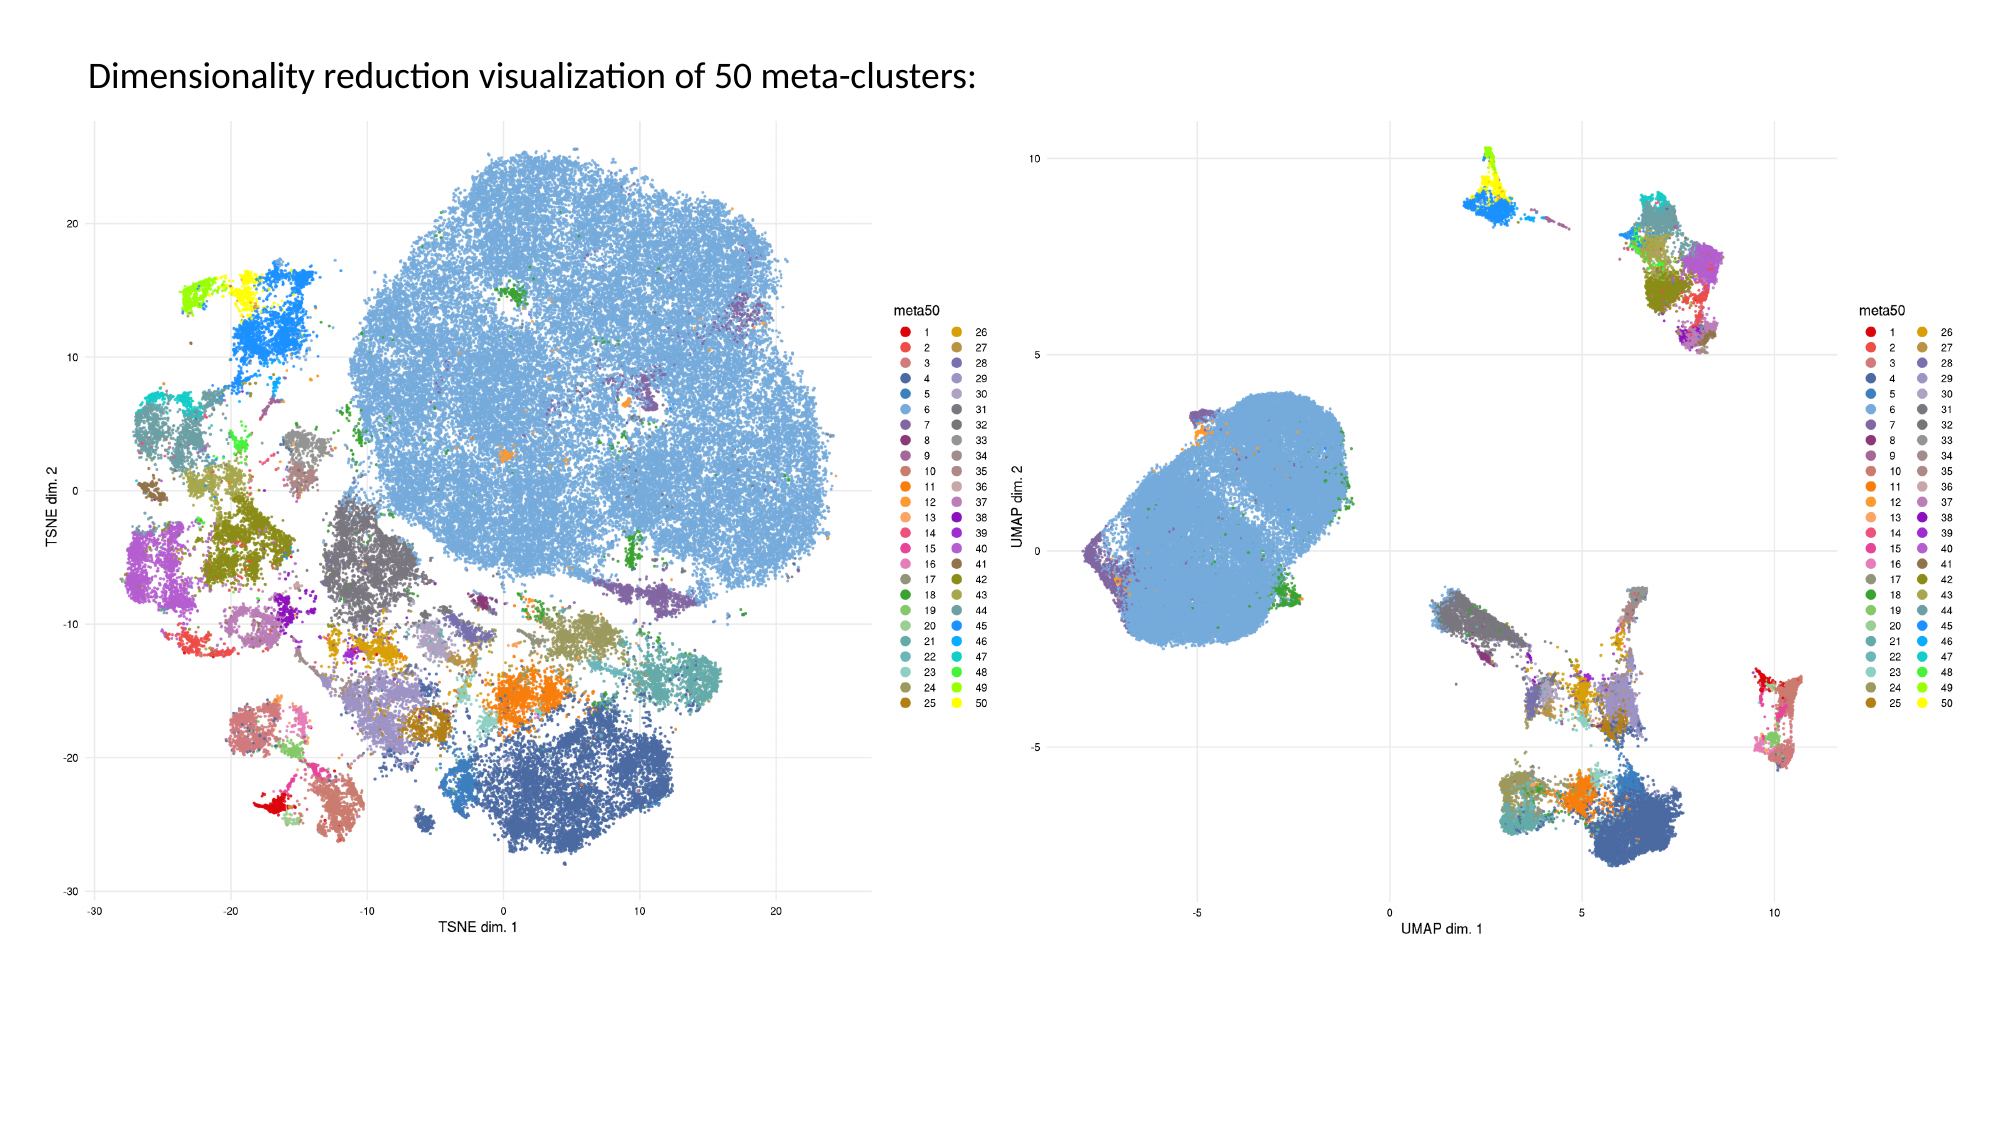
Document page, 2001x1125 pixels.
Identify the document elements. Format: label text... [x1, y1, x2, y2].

text_box Dimensionality reduction visualization of 50 meta-clusters: [73, 43, 993, 103]
picture [38, 121, 1969, 953]
